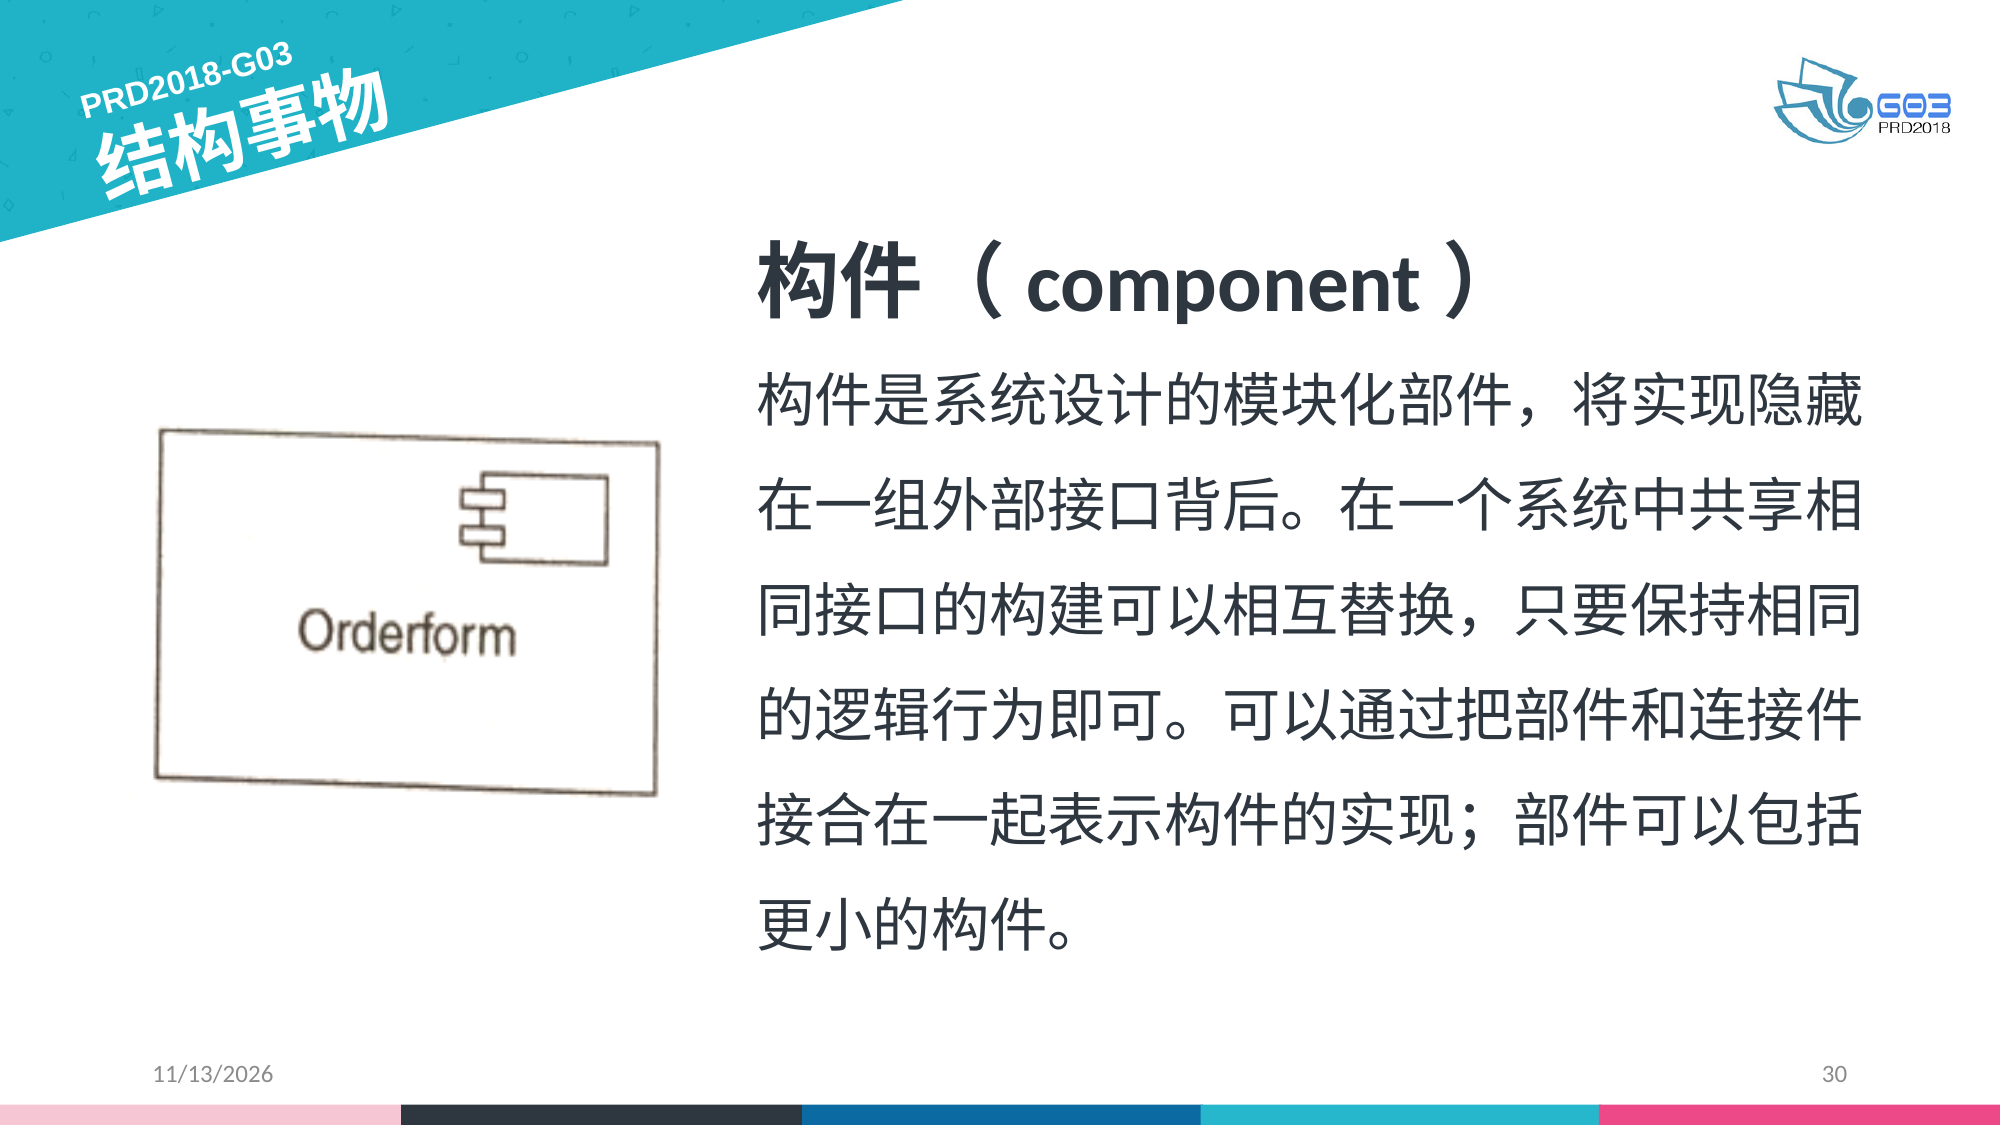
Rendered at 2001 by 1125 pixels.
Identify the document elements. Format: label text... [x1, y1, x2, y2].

text_box [379, 0, 904, 131]
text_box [0, 1104, 2000, 1125]
picture [95, 385, 708, 834]
text_box 构件（component） 构件是系统设计的模块化部件，将实现隐藏在一组外部接口背后。在一个系统中共享相同接口的构建可以相互替换，只要保持相同的逻辑行为即可。可以通过把部件和连接件接合在一起表示构件的实现；部件可以包括更小的构件。 [741, 170, 1905, 966]
text_box PRD2018-G03 结构事物 [59, 0, 416, 224]
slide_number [137, 1042, 588, 1103]
slide_number 30 [1412, 1042, 1863, 1103]
picture [1758, 2, 1967, 210]
text_box [0, 0, 366, 243]
